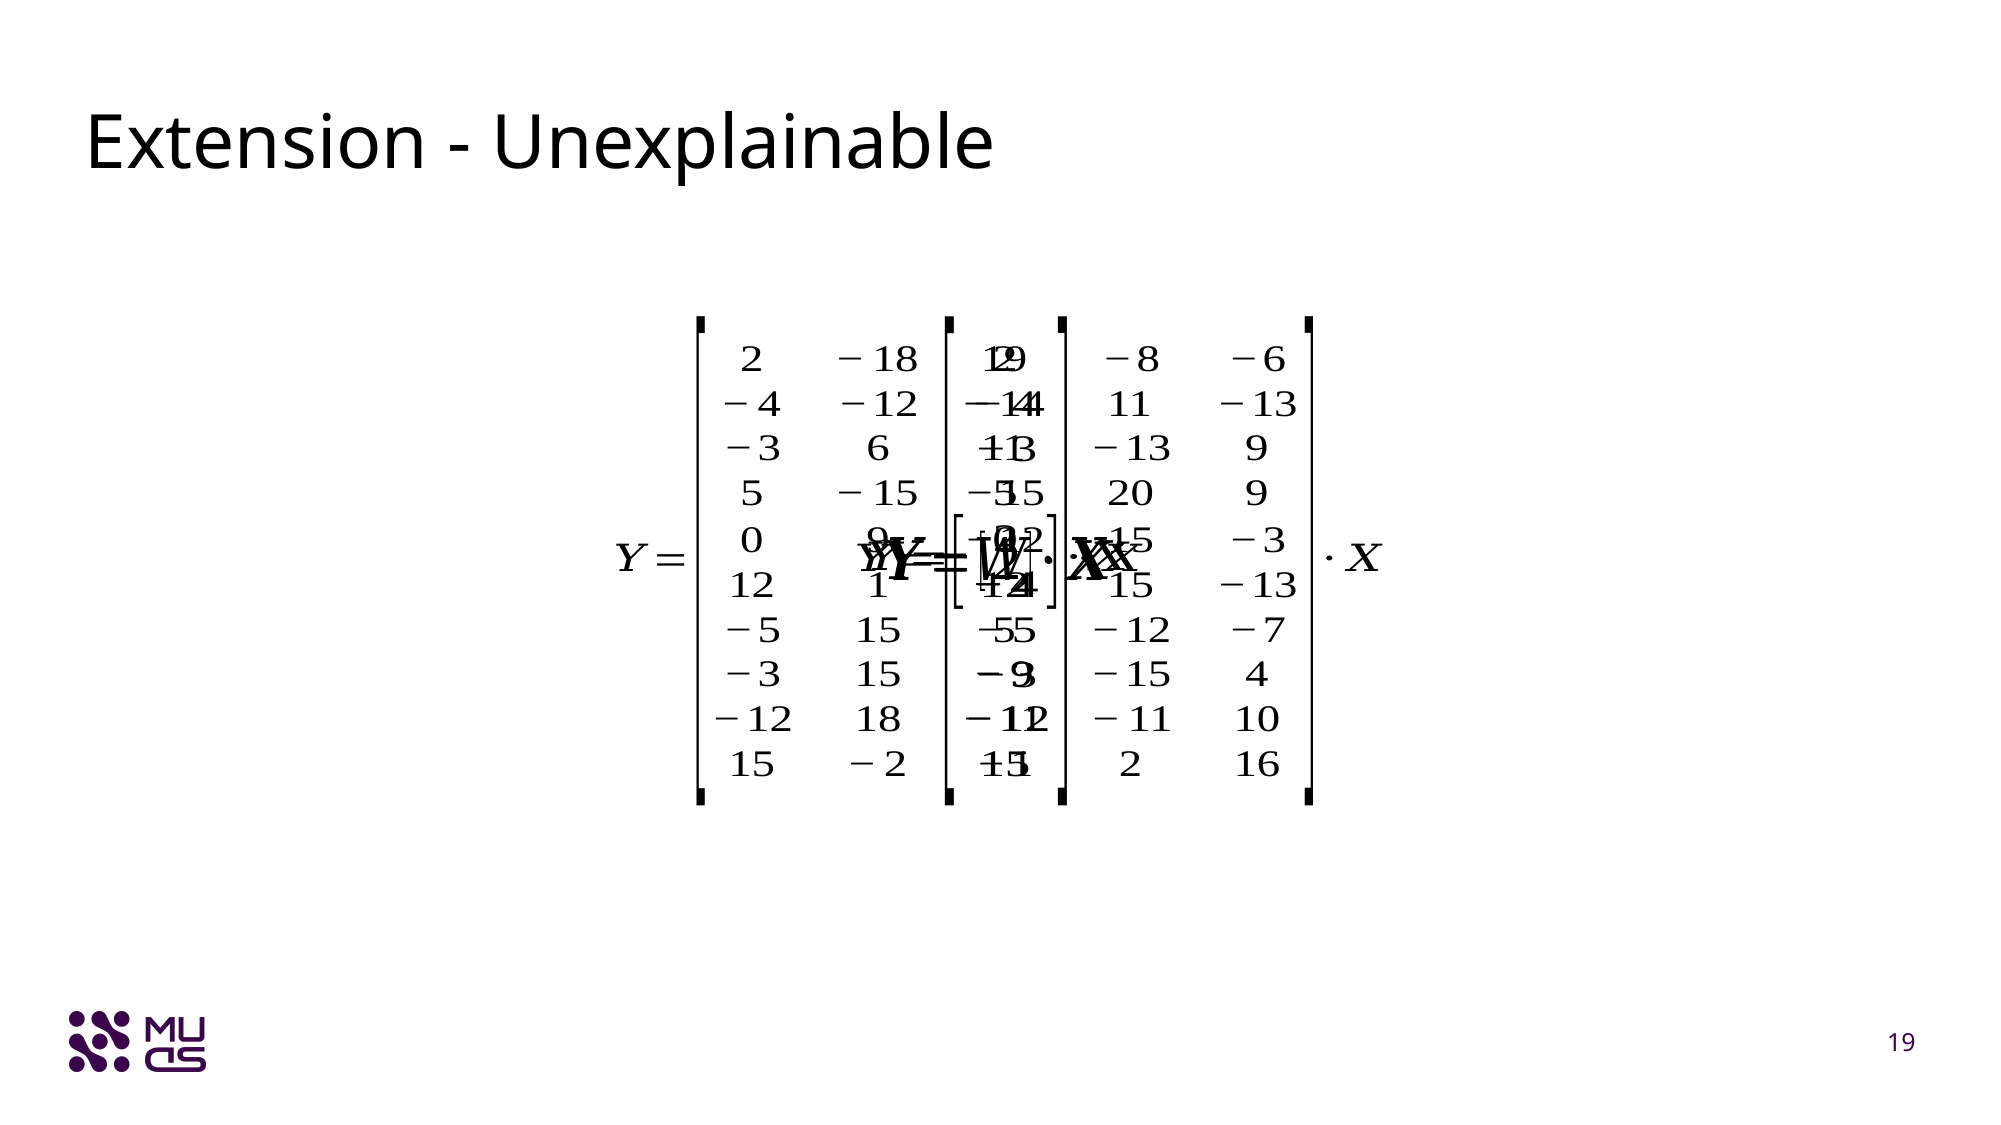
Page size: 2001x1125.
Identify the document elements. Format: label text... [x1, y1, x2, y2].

title Extension - Unexplainable [69, 84, 1931, 204]
slide_number 19 [1862, 1013, 1931, 1074]
picture [69, 1011, 206, 1072]
